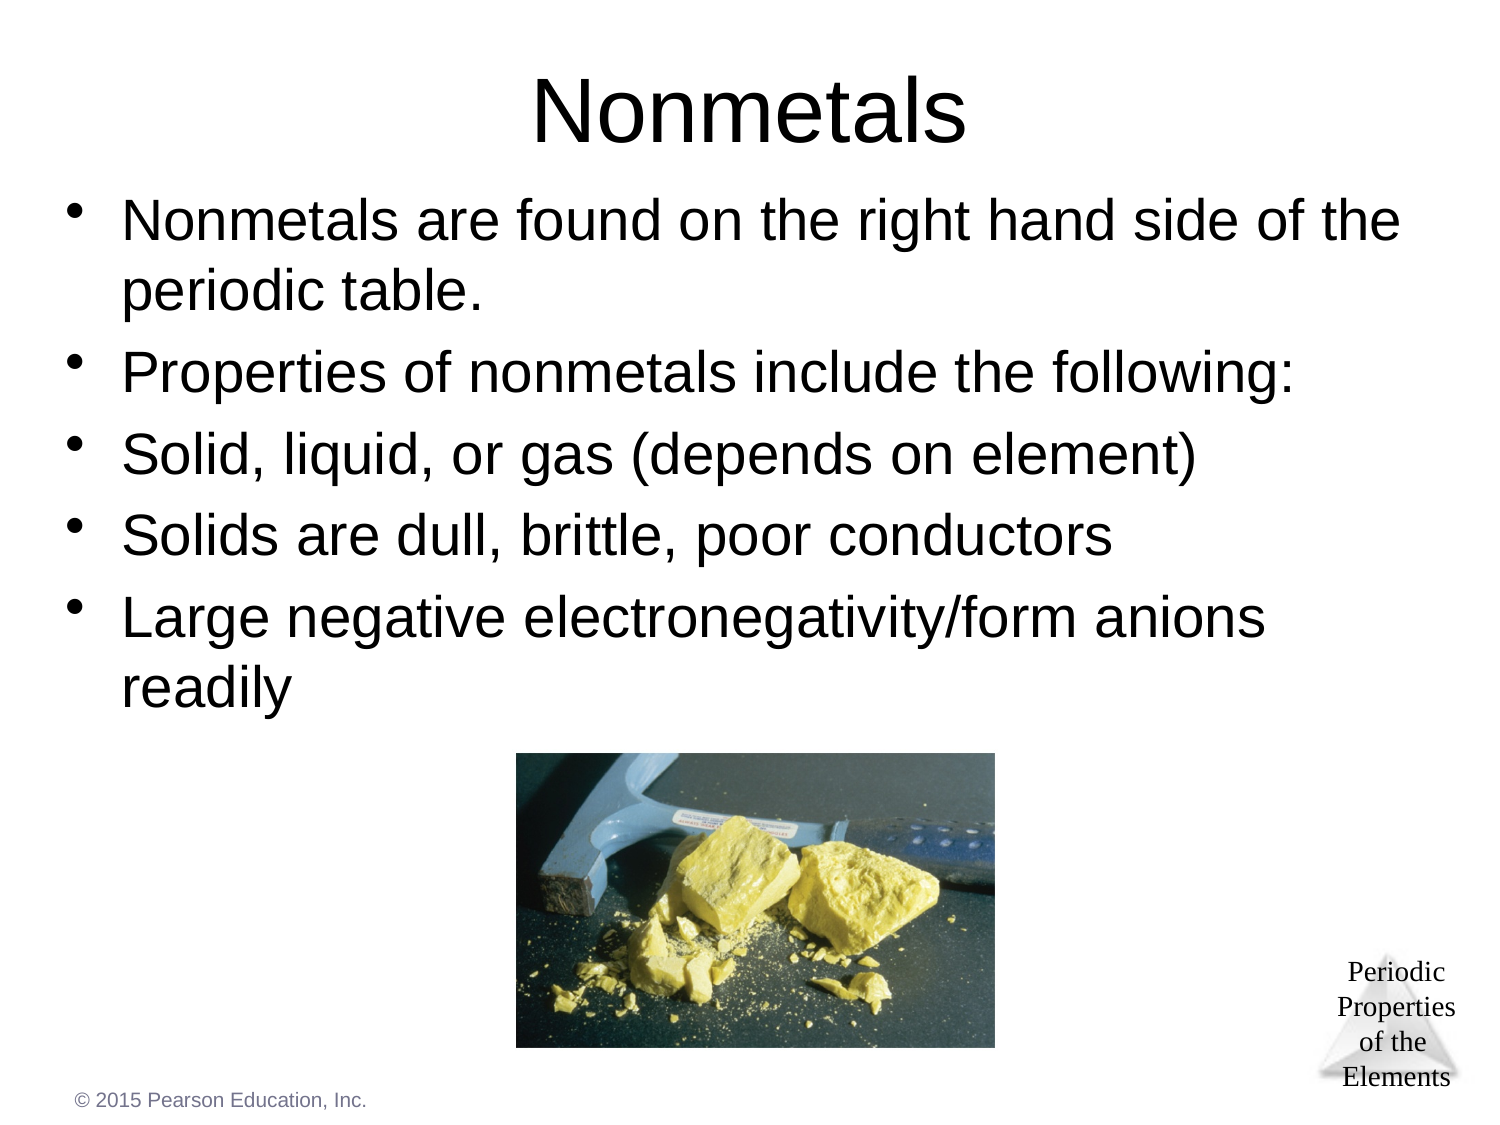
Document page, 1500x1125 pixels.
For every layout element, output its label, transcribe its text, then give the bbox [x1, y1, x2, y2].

picture [512, 749, 998, 1051]
title Nonmetals [0, 12, 1500, 200]
list Nonmetals are found on the right hand side of the periodic table. Properties of nonmetals include the following: Solid, liquid, or gas (depends on element) Solids are dull, brittle, poor conductors Large negative electronegativity/form anions readily [50, 174, 1463, 725]
picture [1275, 899, 1500, 1125]
